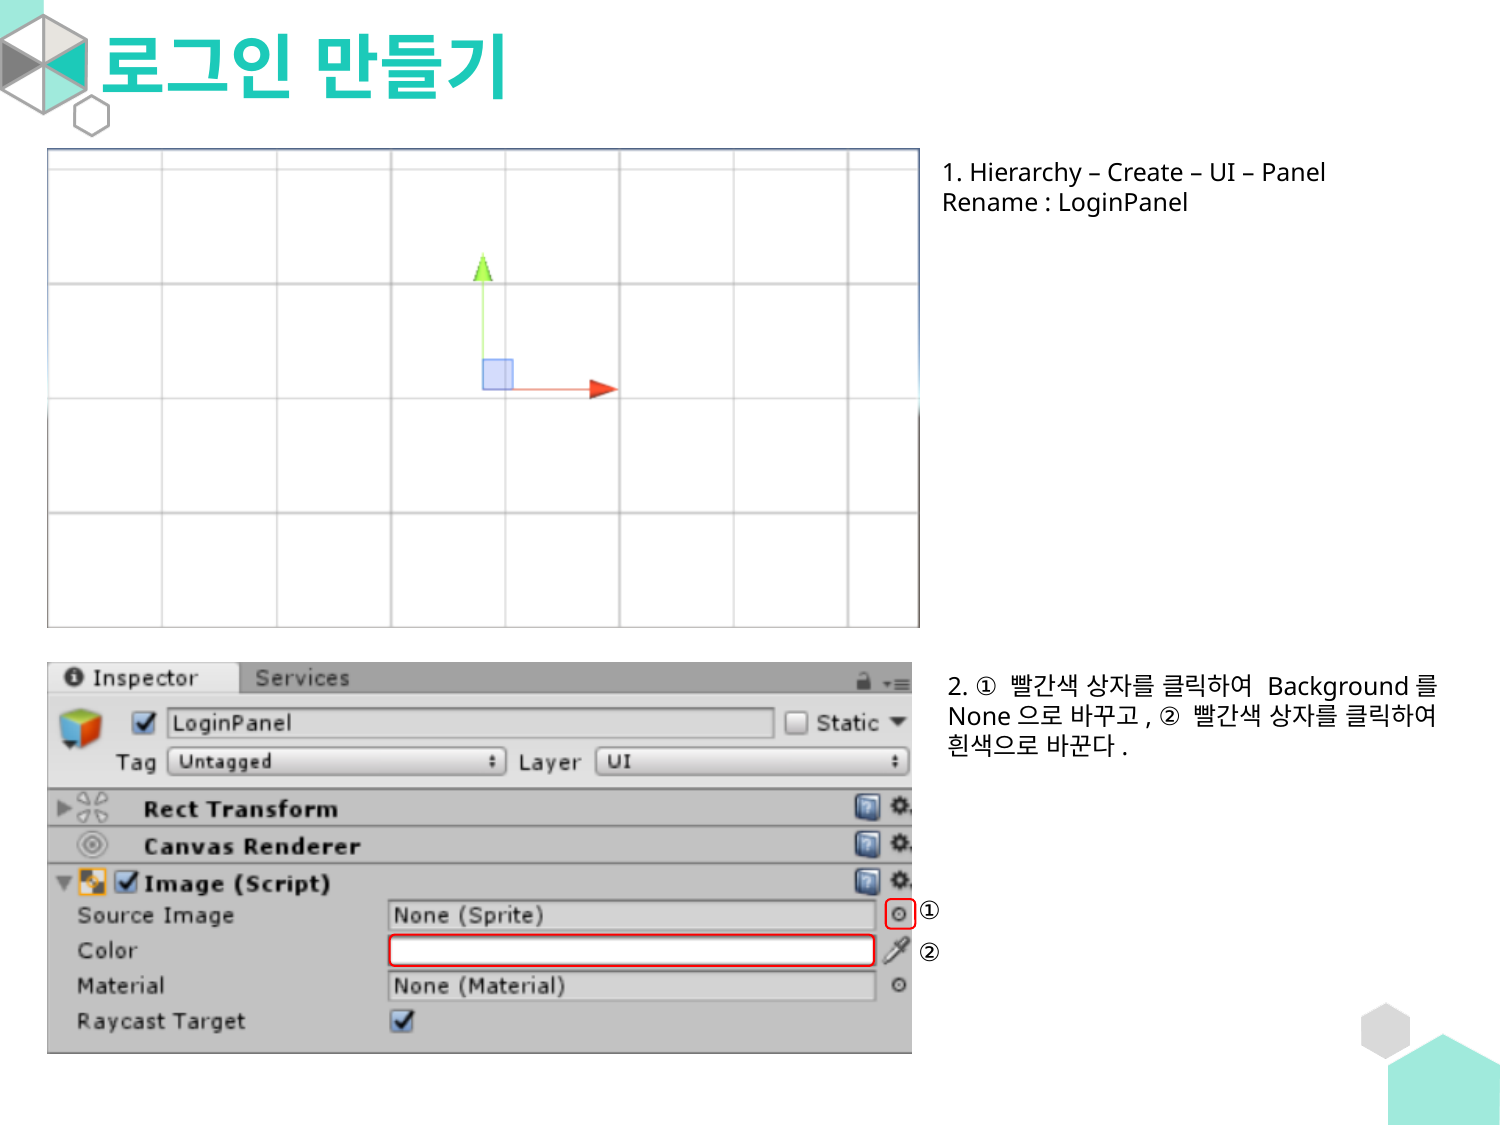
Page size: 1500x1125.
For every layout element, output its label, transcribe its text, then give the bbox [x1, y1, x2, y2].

picture [0, 0, 1500, 1125]
text_box 1. Hierarchy – Create – UI – Panel Rename : LoginPanel [927, 148, 1359, 224]
text_box 2. ① 빨간색 상자를 클릭하여 Background를 None으로 바꾸고, ② 빨간색 상자를 클릭하여 흰색으로 바꾼다. [933, 662, 1494, 768]
text_box ① [912, 887, 951, 928]
text_box 로그인 만들기 [85, 0, 1233, 132]
text_box ② [912, 928, 951, 974]
